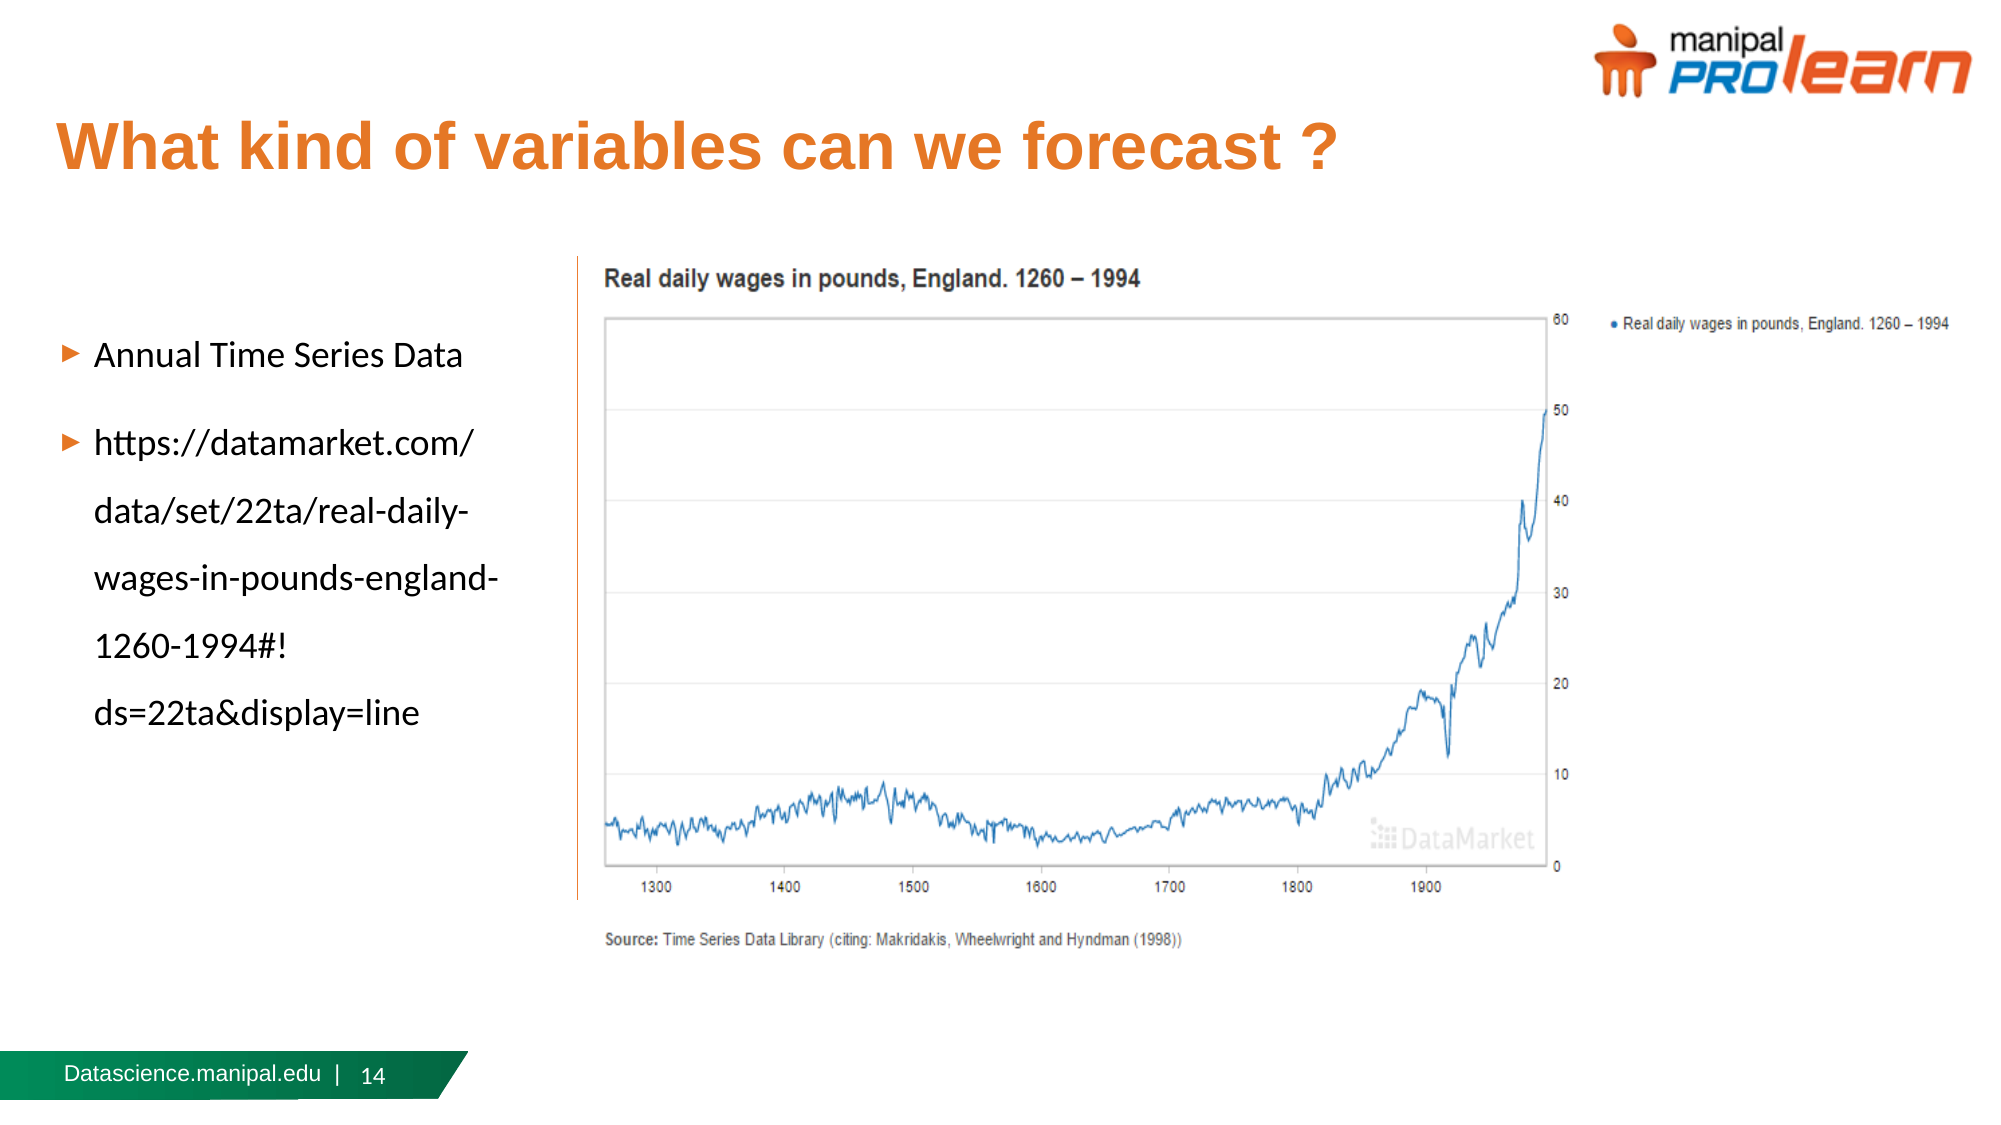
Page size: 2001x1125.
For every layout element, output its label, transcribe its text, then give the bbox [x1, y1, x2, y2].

text_box Annual Time Series Data https://datamarket.com/data/set/22ta/real-daily-wages-in-pounds-england-1260-1994#!ds=22ta&display=line [41, 299, 578, 1002]
picture [596, 253, 1961, 959]
title What kind of variables can we forecast ? [41, 39, 1767, 257]
picture [1578, 18, 1984, 100]
slide_number 14 [345, 1044, 467, 1105]
